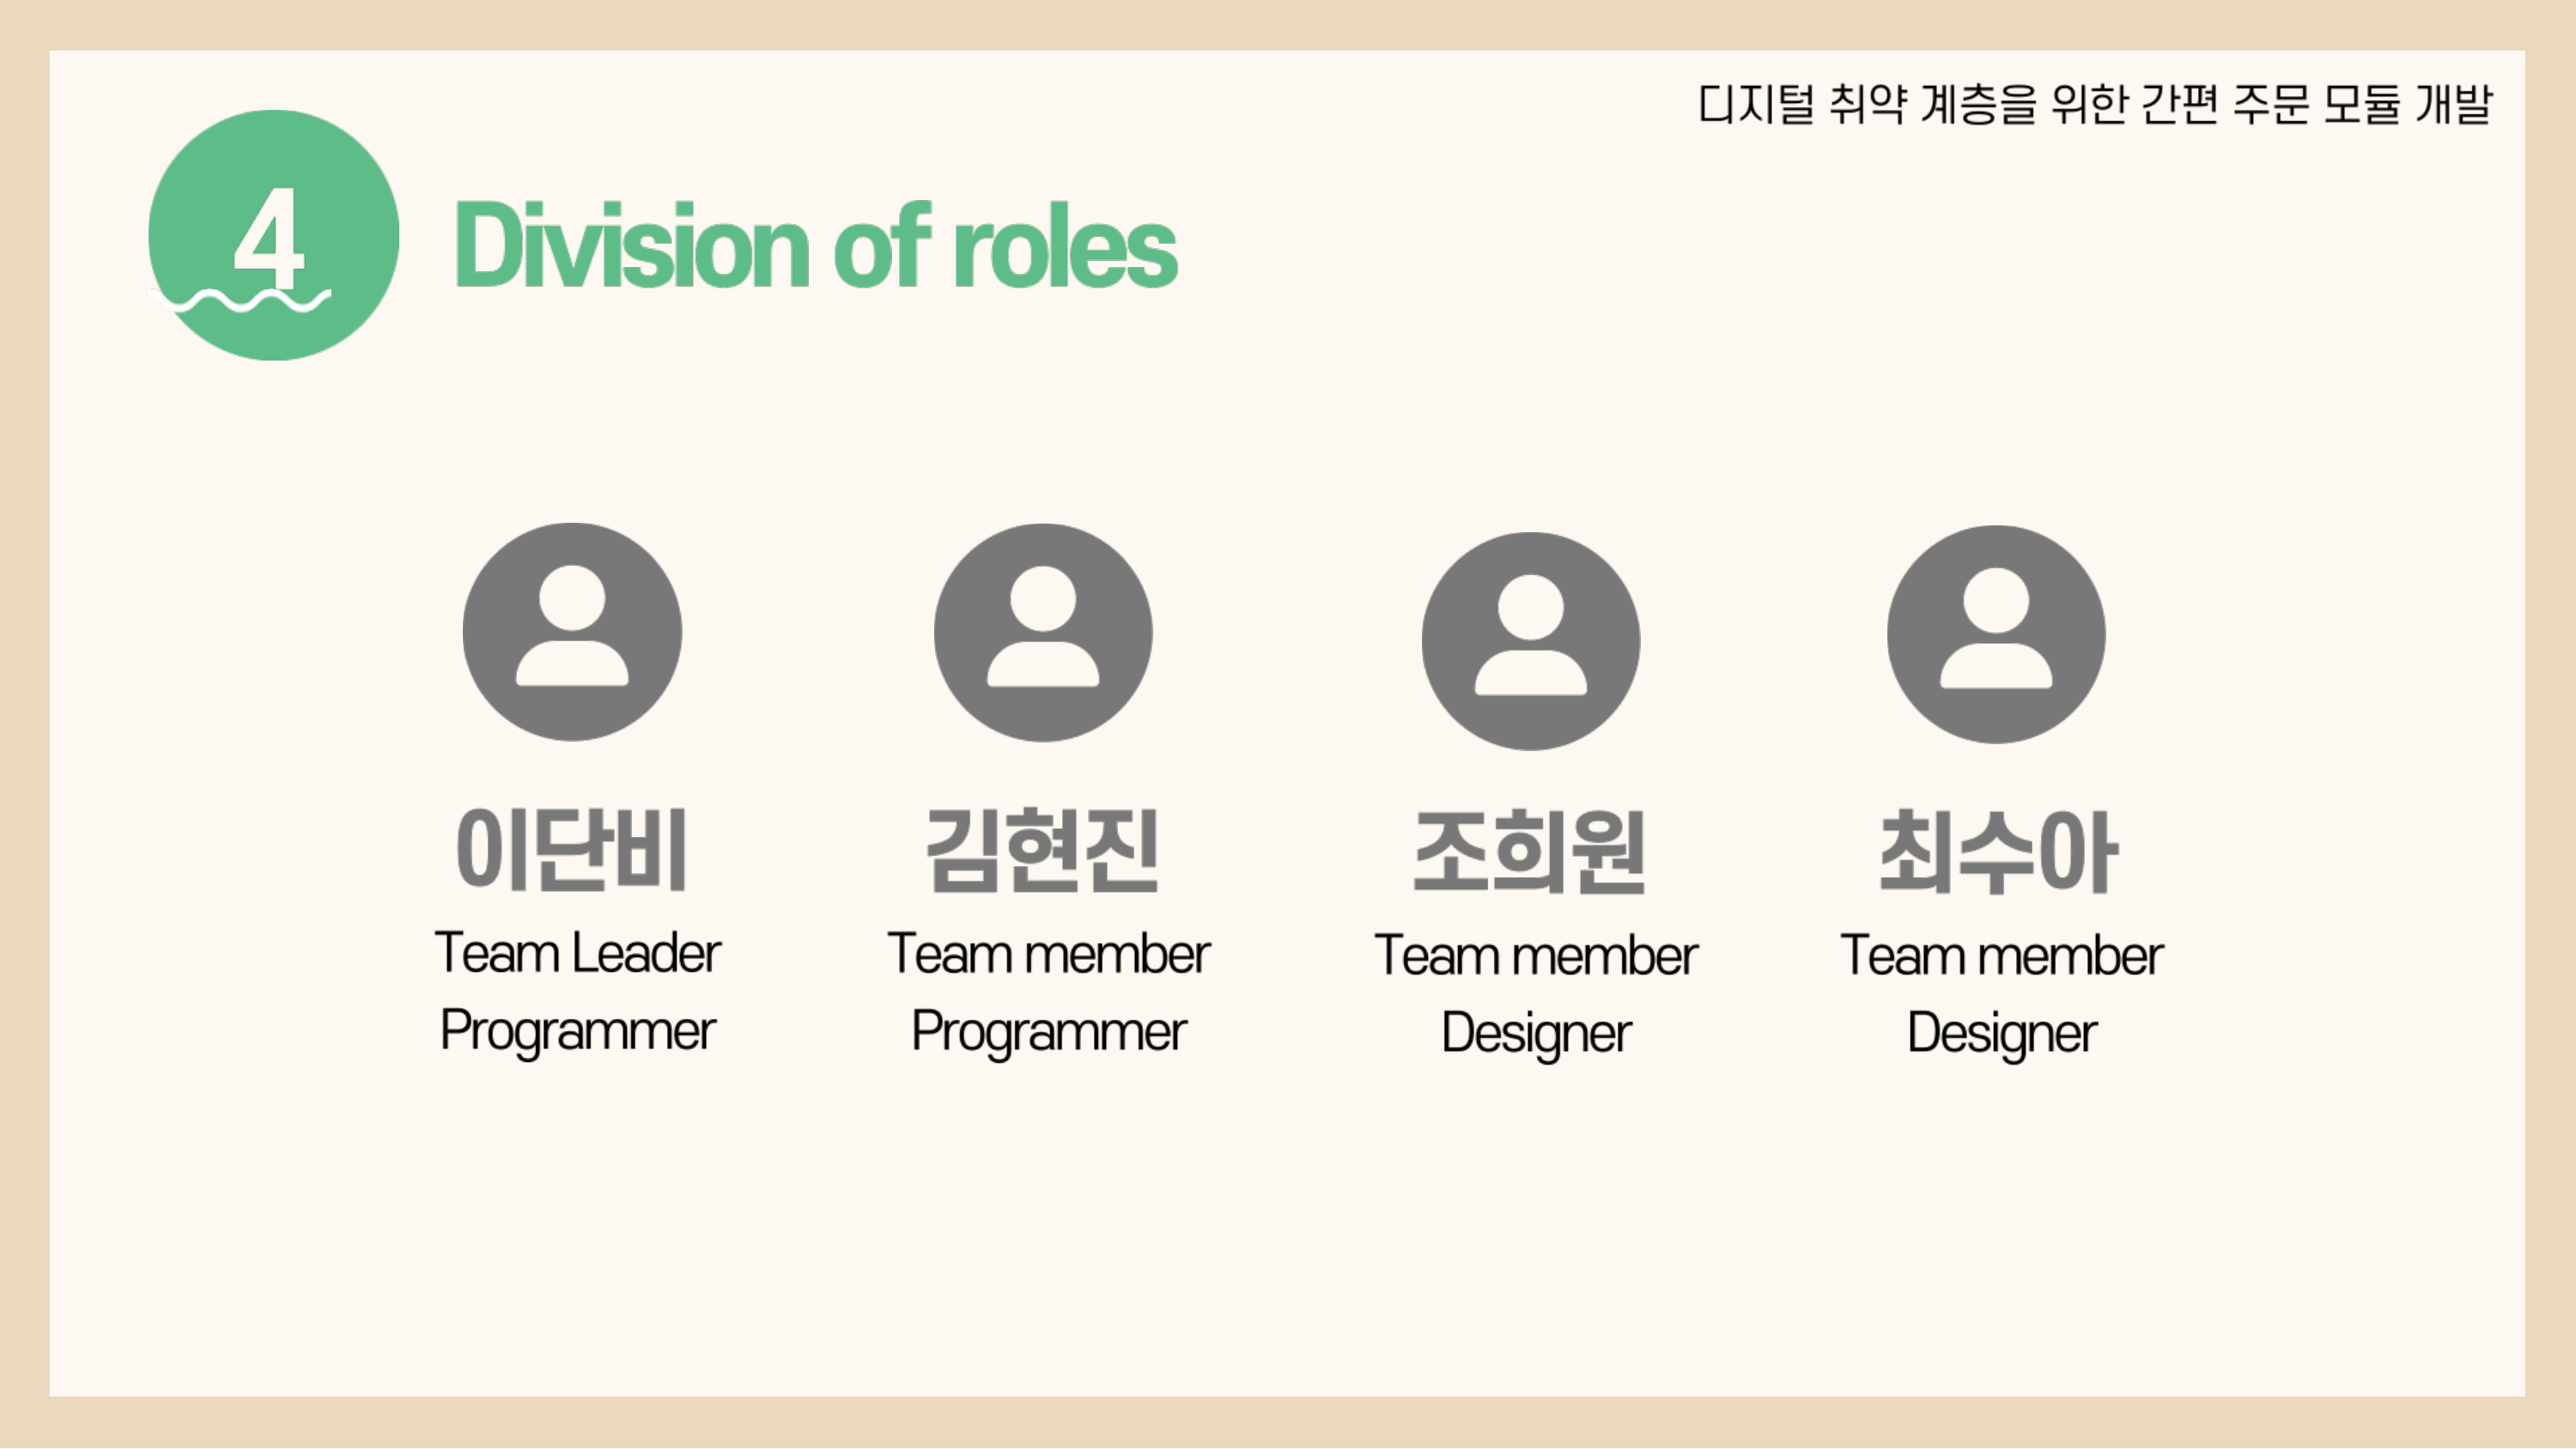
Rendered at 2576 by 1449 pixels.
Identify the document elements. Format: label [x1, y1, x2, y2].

picture [1482, 67, 2520, 144]
text_box [149, 110, 399, 361]
picture [434, 143, 1255, 345]
text_box [0, 0, 2576, 1449]
text_box [300, 523, 2275, 1070]
